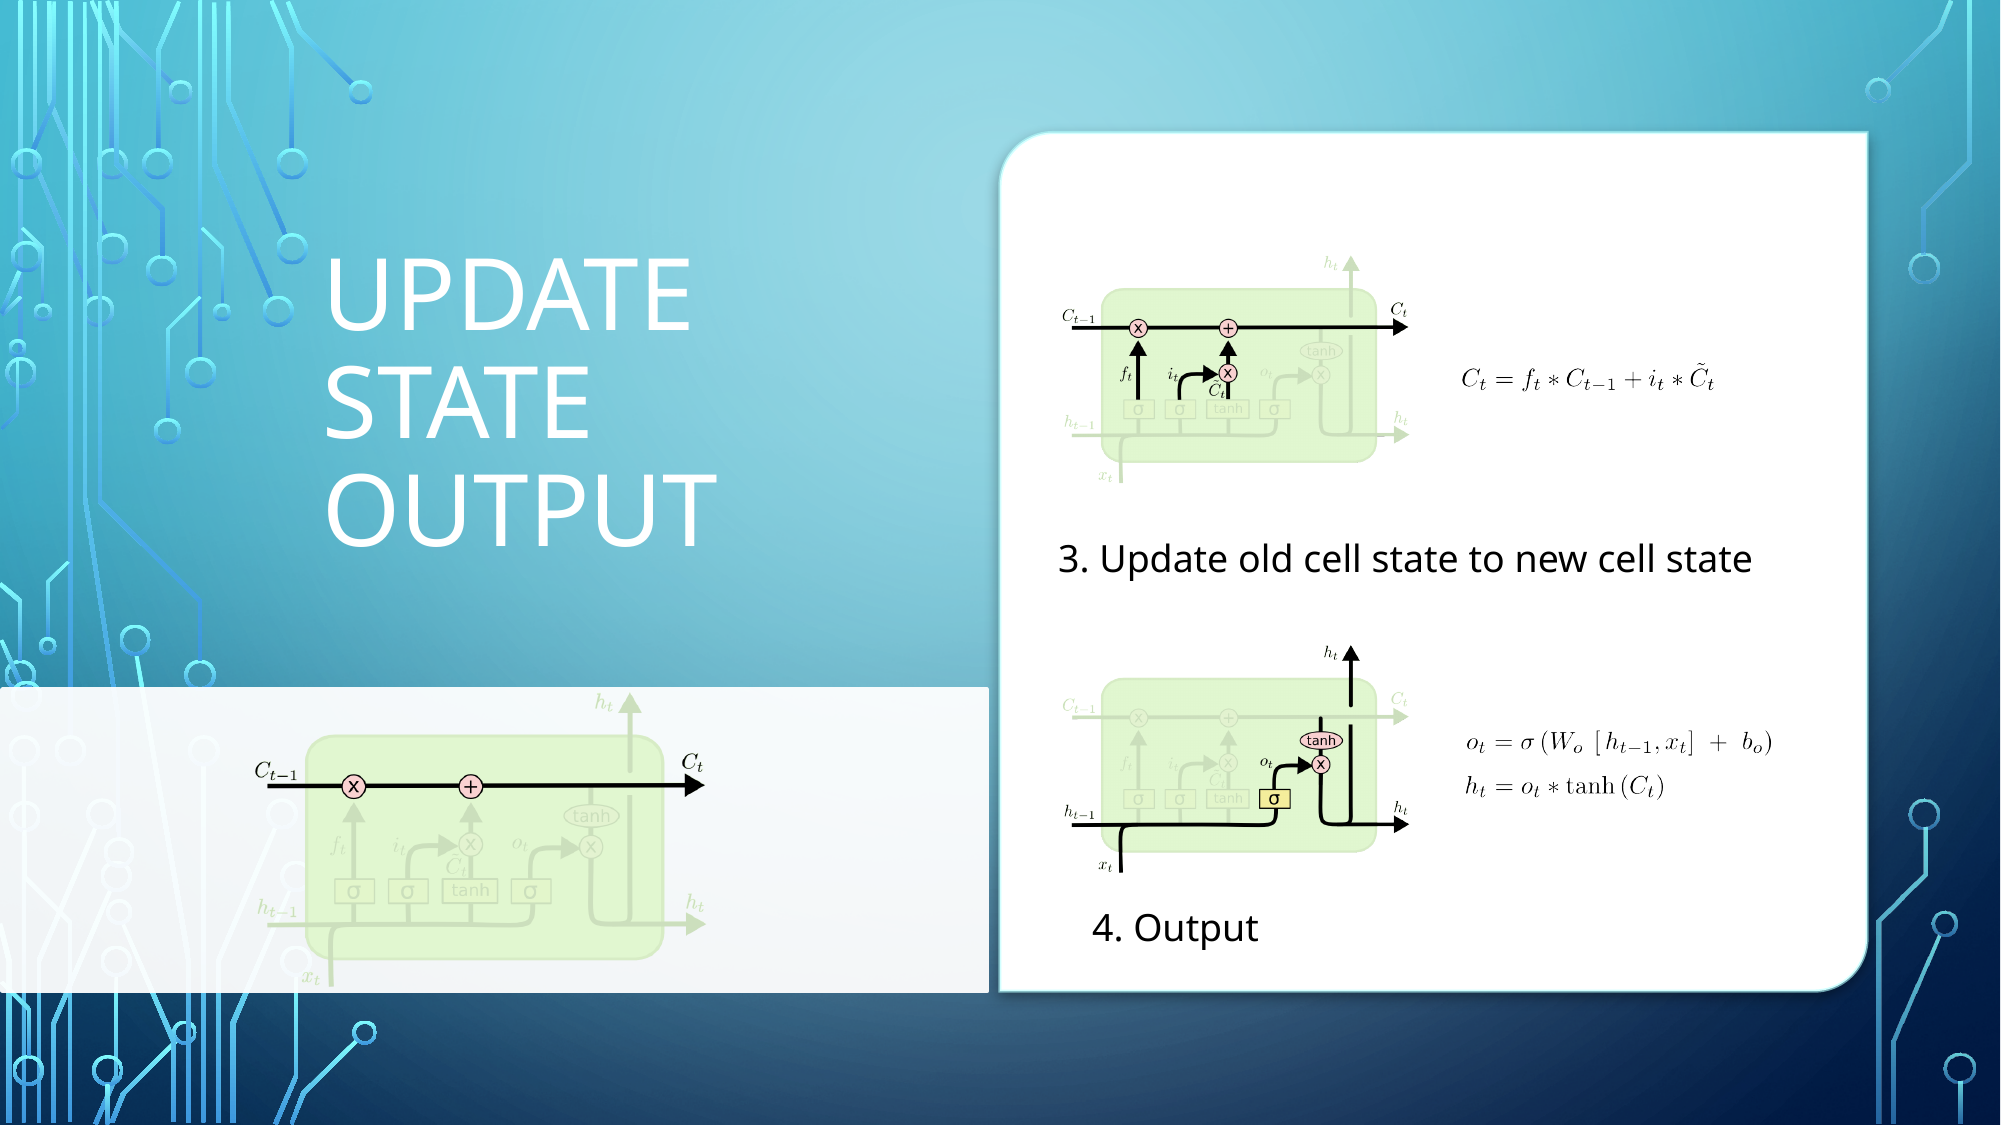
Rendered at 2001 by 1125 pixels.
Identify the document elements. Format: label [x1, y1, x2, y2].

text_box [0, 0, 379, 687]
picture [0, 0, 2000, 1125]
text_box [0, 994, 379, 1125]
